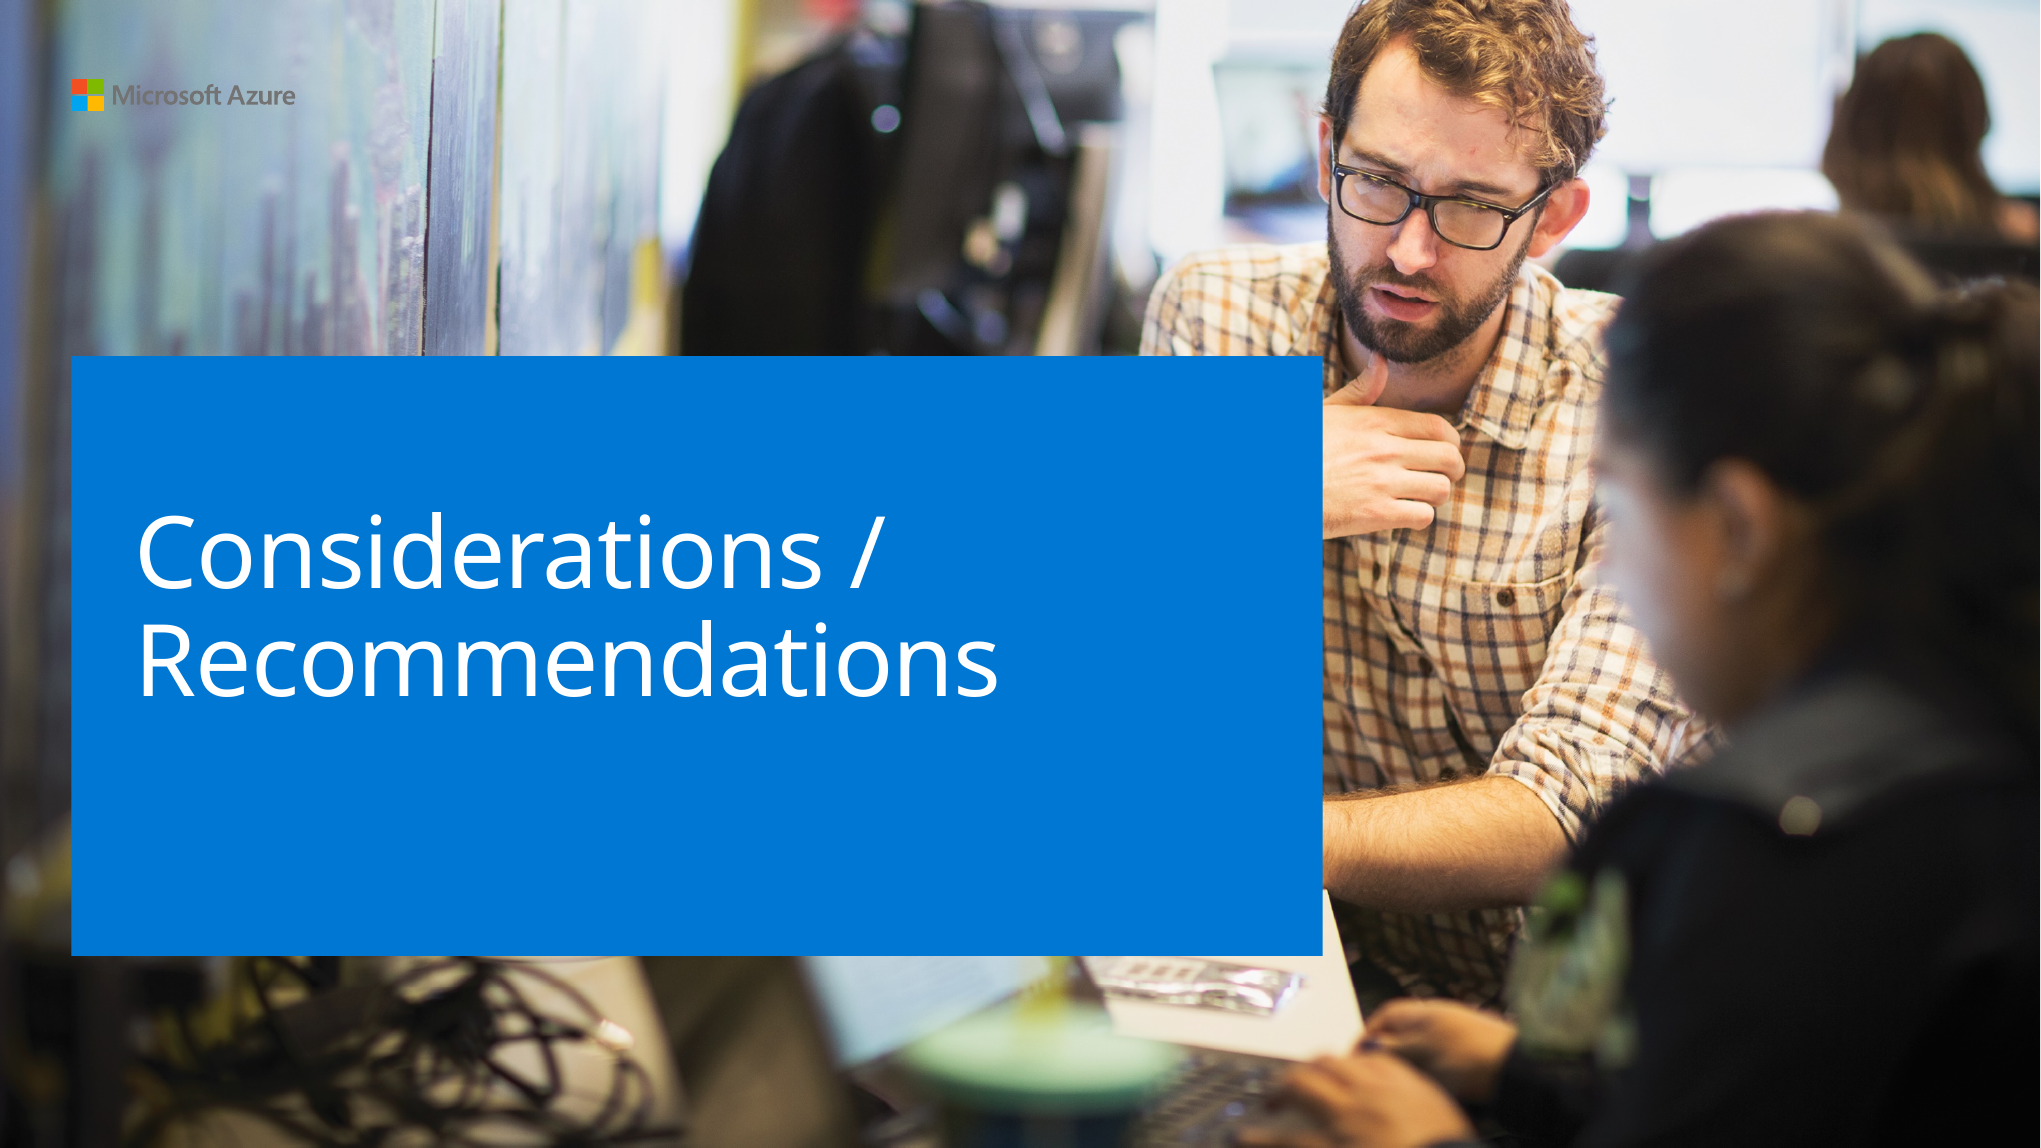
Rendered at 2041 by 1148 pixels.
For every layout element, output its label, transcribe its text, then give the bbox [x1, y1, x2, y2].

picture [0, 0, 2041, 1148]
title Considerations / Recommendations [134, 447, 1234, 748]
